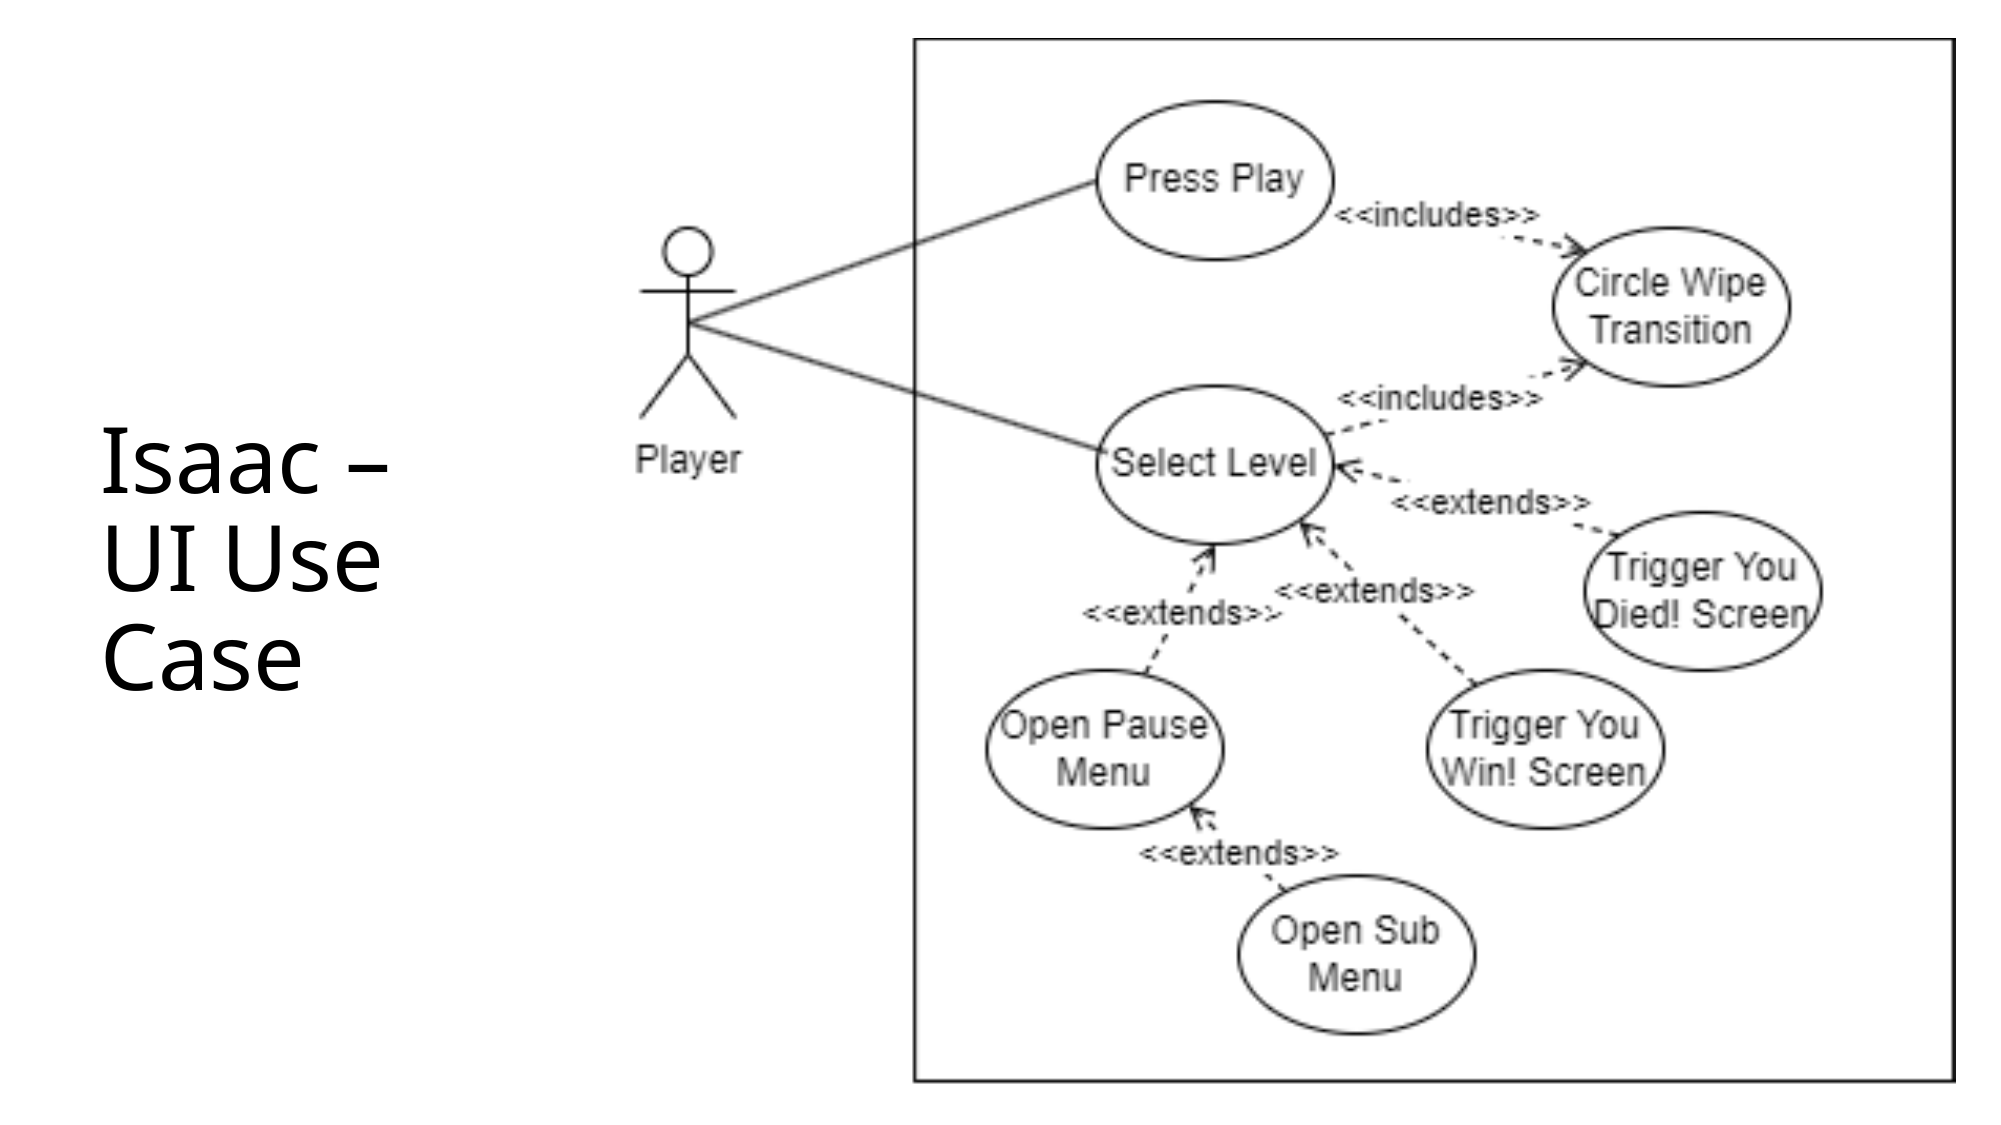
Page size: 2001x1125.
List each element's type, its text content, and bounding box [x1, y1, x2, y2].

title Isaac – UI Use Case [85, 451, 481, 673]
picture [633, 37, 1956, 1087]
